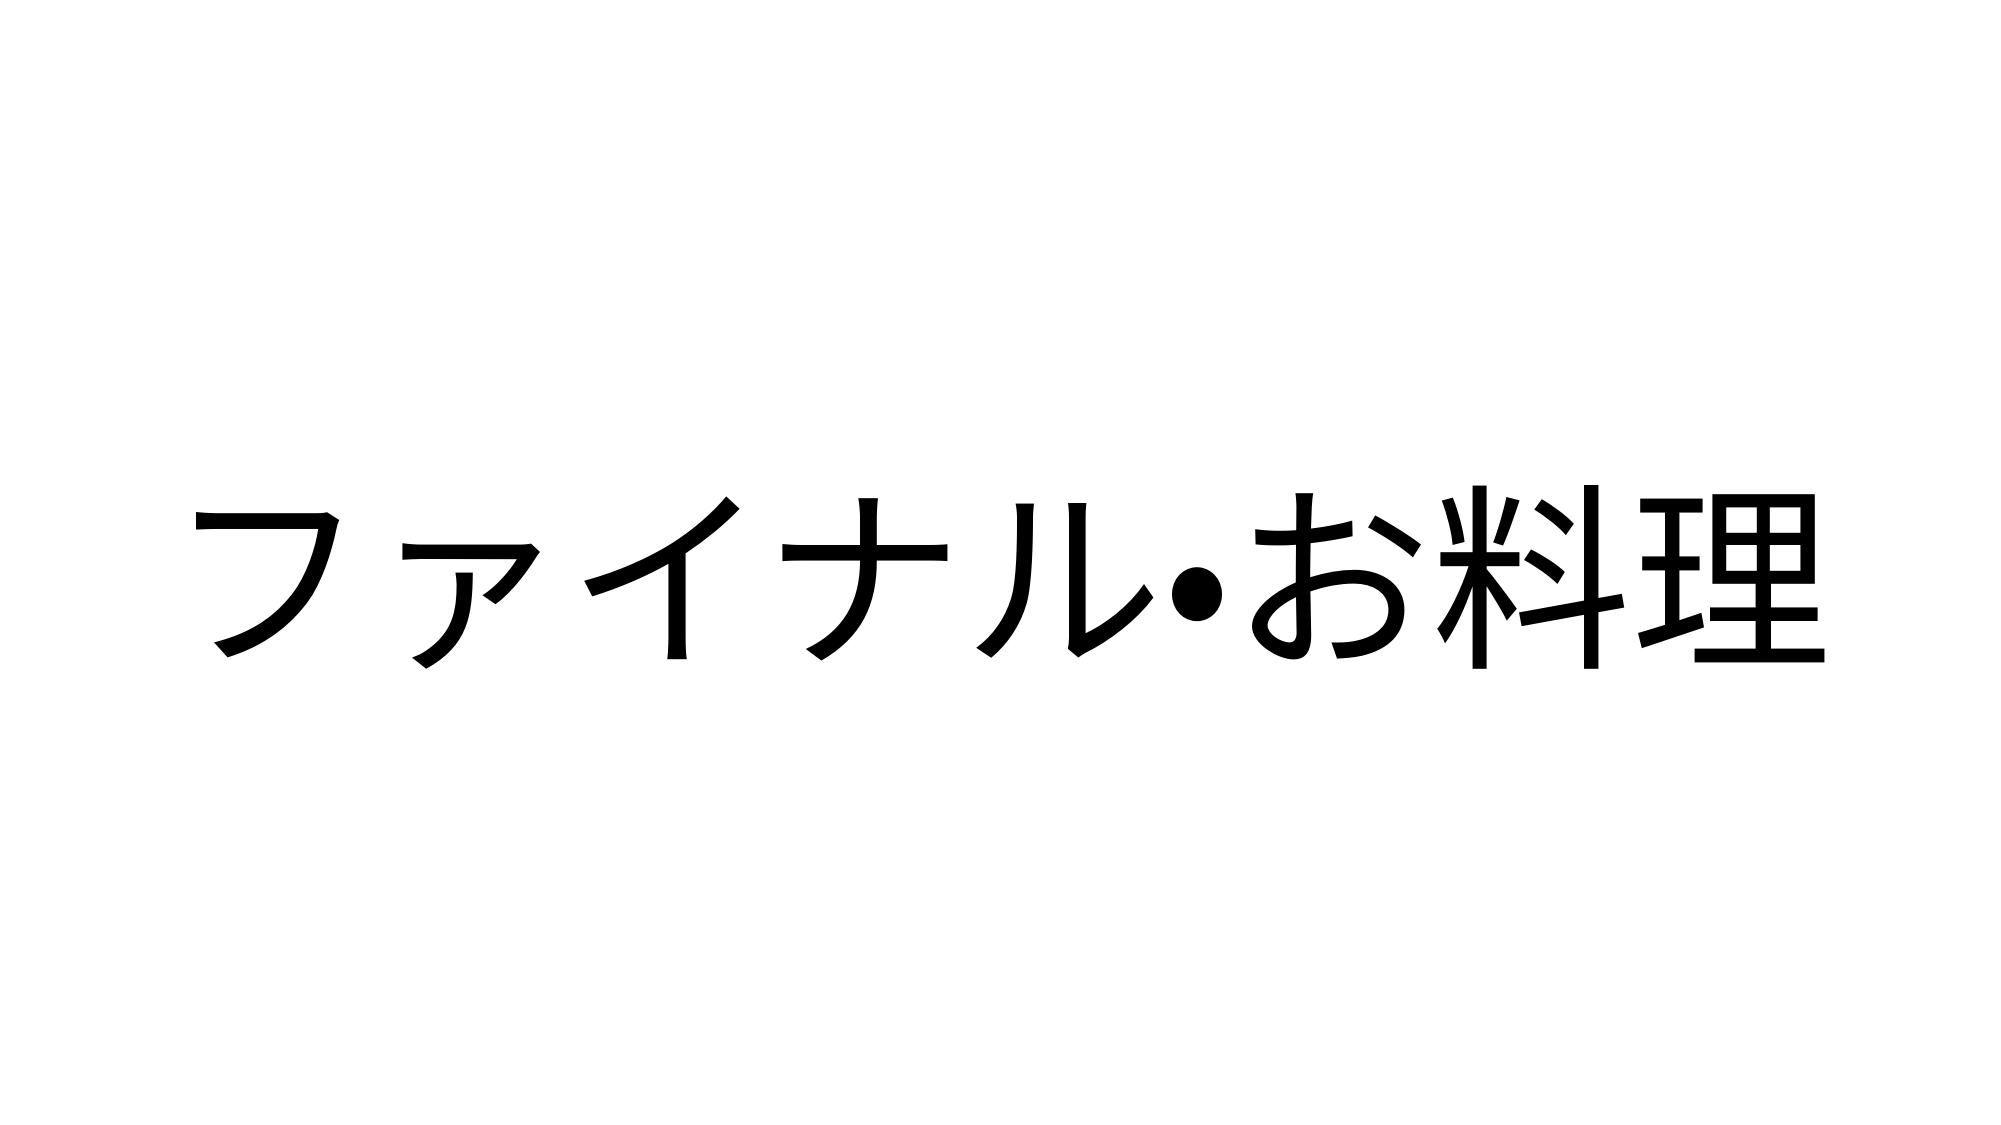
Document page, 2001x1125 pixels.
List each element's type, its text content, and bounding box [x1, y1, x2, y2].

list ファイナル・お料理 [0, 473, 2000, 1014]
